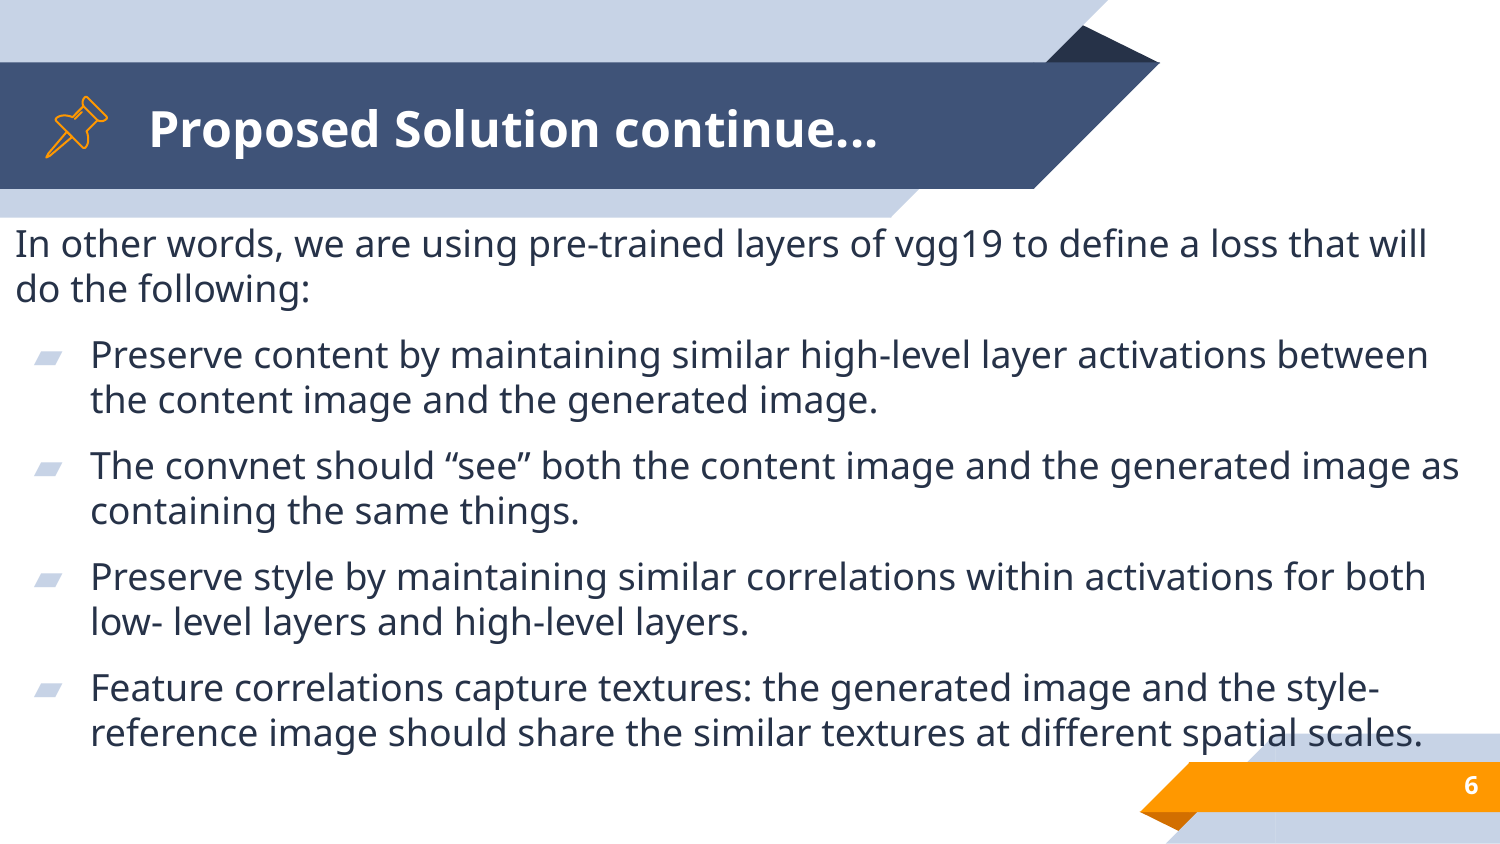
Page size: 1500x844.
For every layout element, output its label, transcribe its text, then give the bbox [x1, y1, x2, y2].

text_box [45, 96, 108, 158]
slide_number ‹#› [1249, 760, 1494, 813]
title Proposed Solution continue... [133, 64, 1035, 190]
list In other words, we are using pre-trained layers of vgg19 to define a loss that will do the following: Preserve content by maintaining similar high-level layer activations between the content image and the generated image. The convnet should “see” both the content image and the generated image as containing the same things. Preserve style by maintaining similar correlations within activations for both low- level layers and high-level layers. Feature correlations capture textures: the generated image and the style-reference image should share the similar textures at different spatial scales. [0, 233, 1500, 822]
